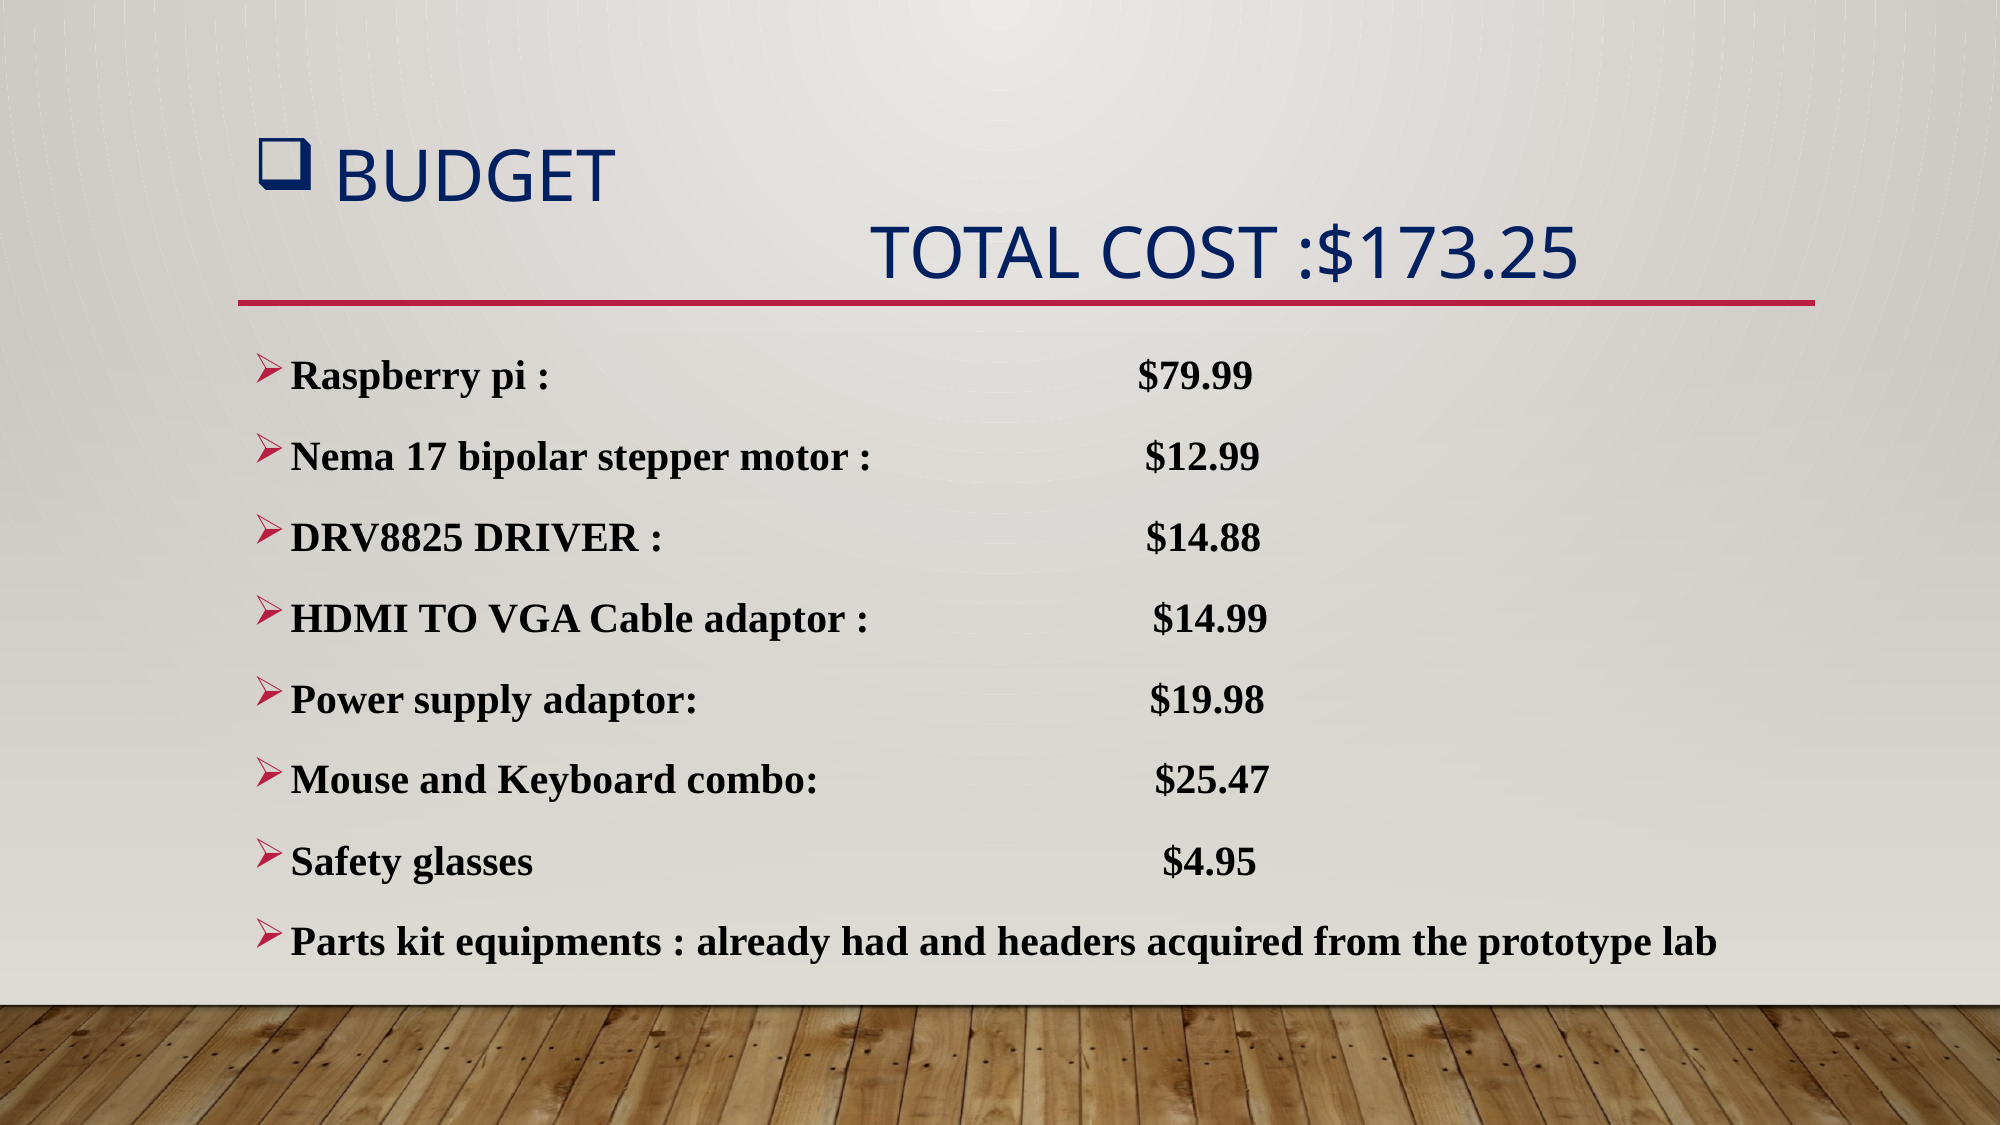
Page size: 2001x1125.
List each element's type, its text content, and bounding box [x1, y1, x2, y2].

title Budget Total Cost :$173.25 [238, 131, 1814, 305]
picture [0, 1005, 2000, 1125]
list Raspberry pi : $79.99 Nema 17 bipolar stepper motor : $12.99 DRV8825 DRIVER : $14.88 HDMI TO VGA Cable adaptor : $14.99 Power supply adaptor: $19.98 Mouse and Keyboard combo: $25.47 Safety glasses $4.95 Parts kit equipments : already had and headers acquired from the prototype lab [238, 330, 1814, 897]
